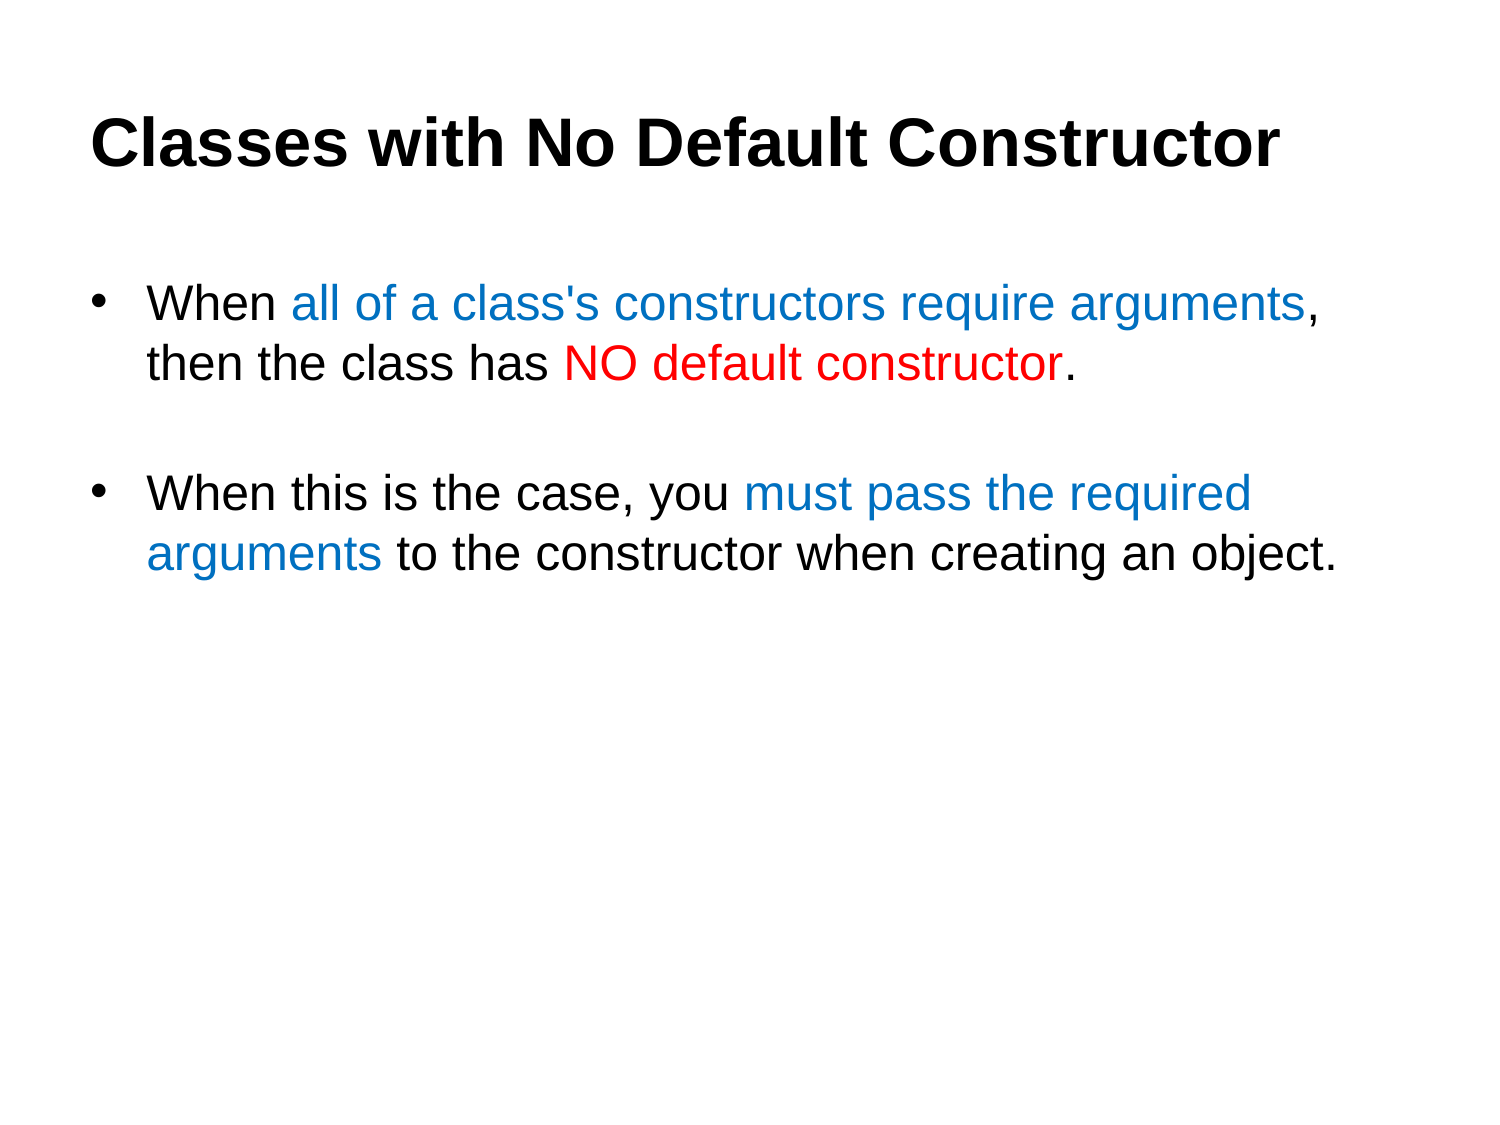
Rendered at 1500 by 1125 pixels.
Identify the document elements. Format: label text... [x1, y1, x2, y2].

list When all of a class's constructors require arguments, then the class has NO default constructor. When this is the case, you must pass the required arguments to the constructor when creating an object. [75, 262, 1425, 1005]
title Classes with No Default Constructor [75, 45, 1425, 233]
